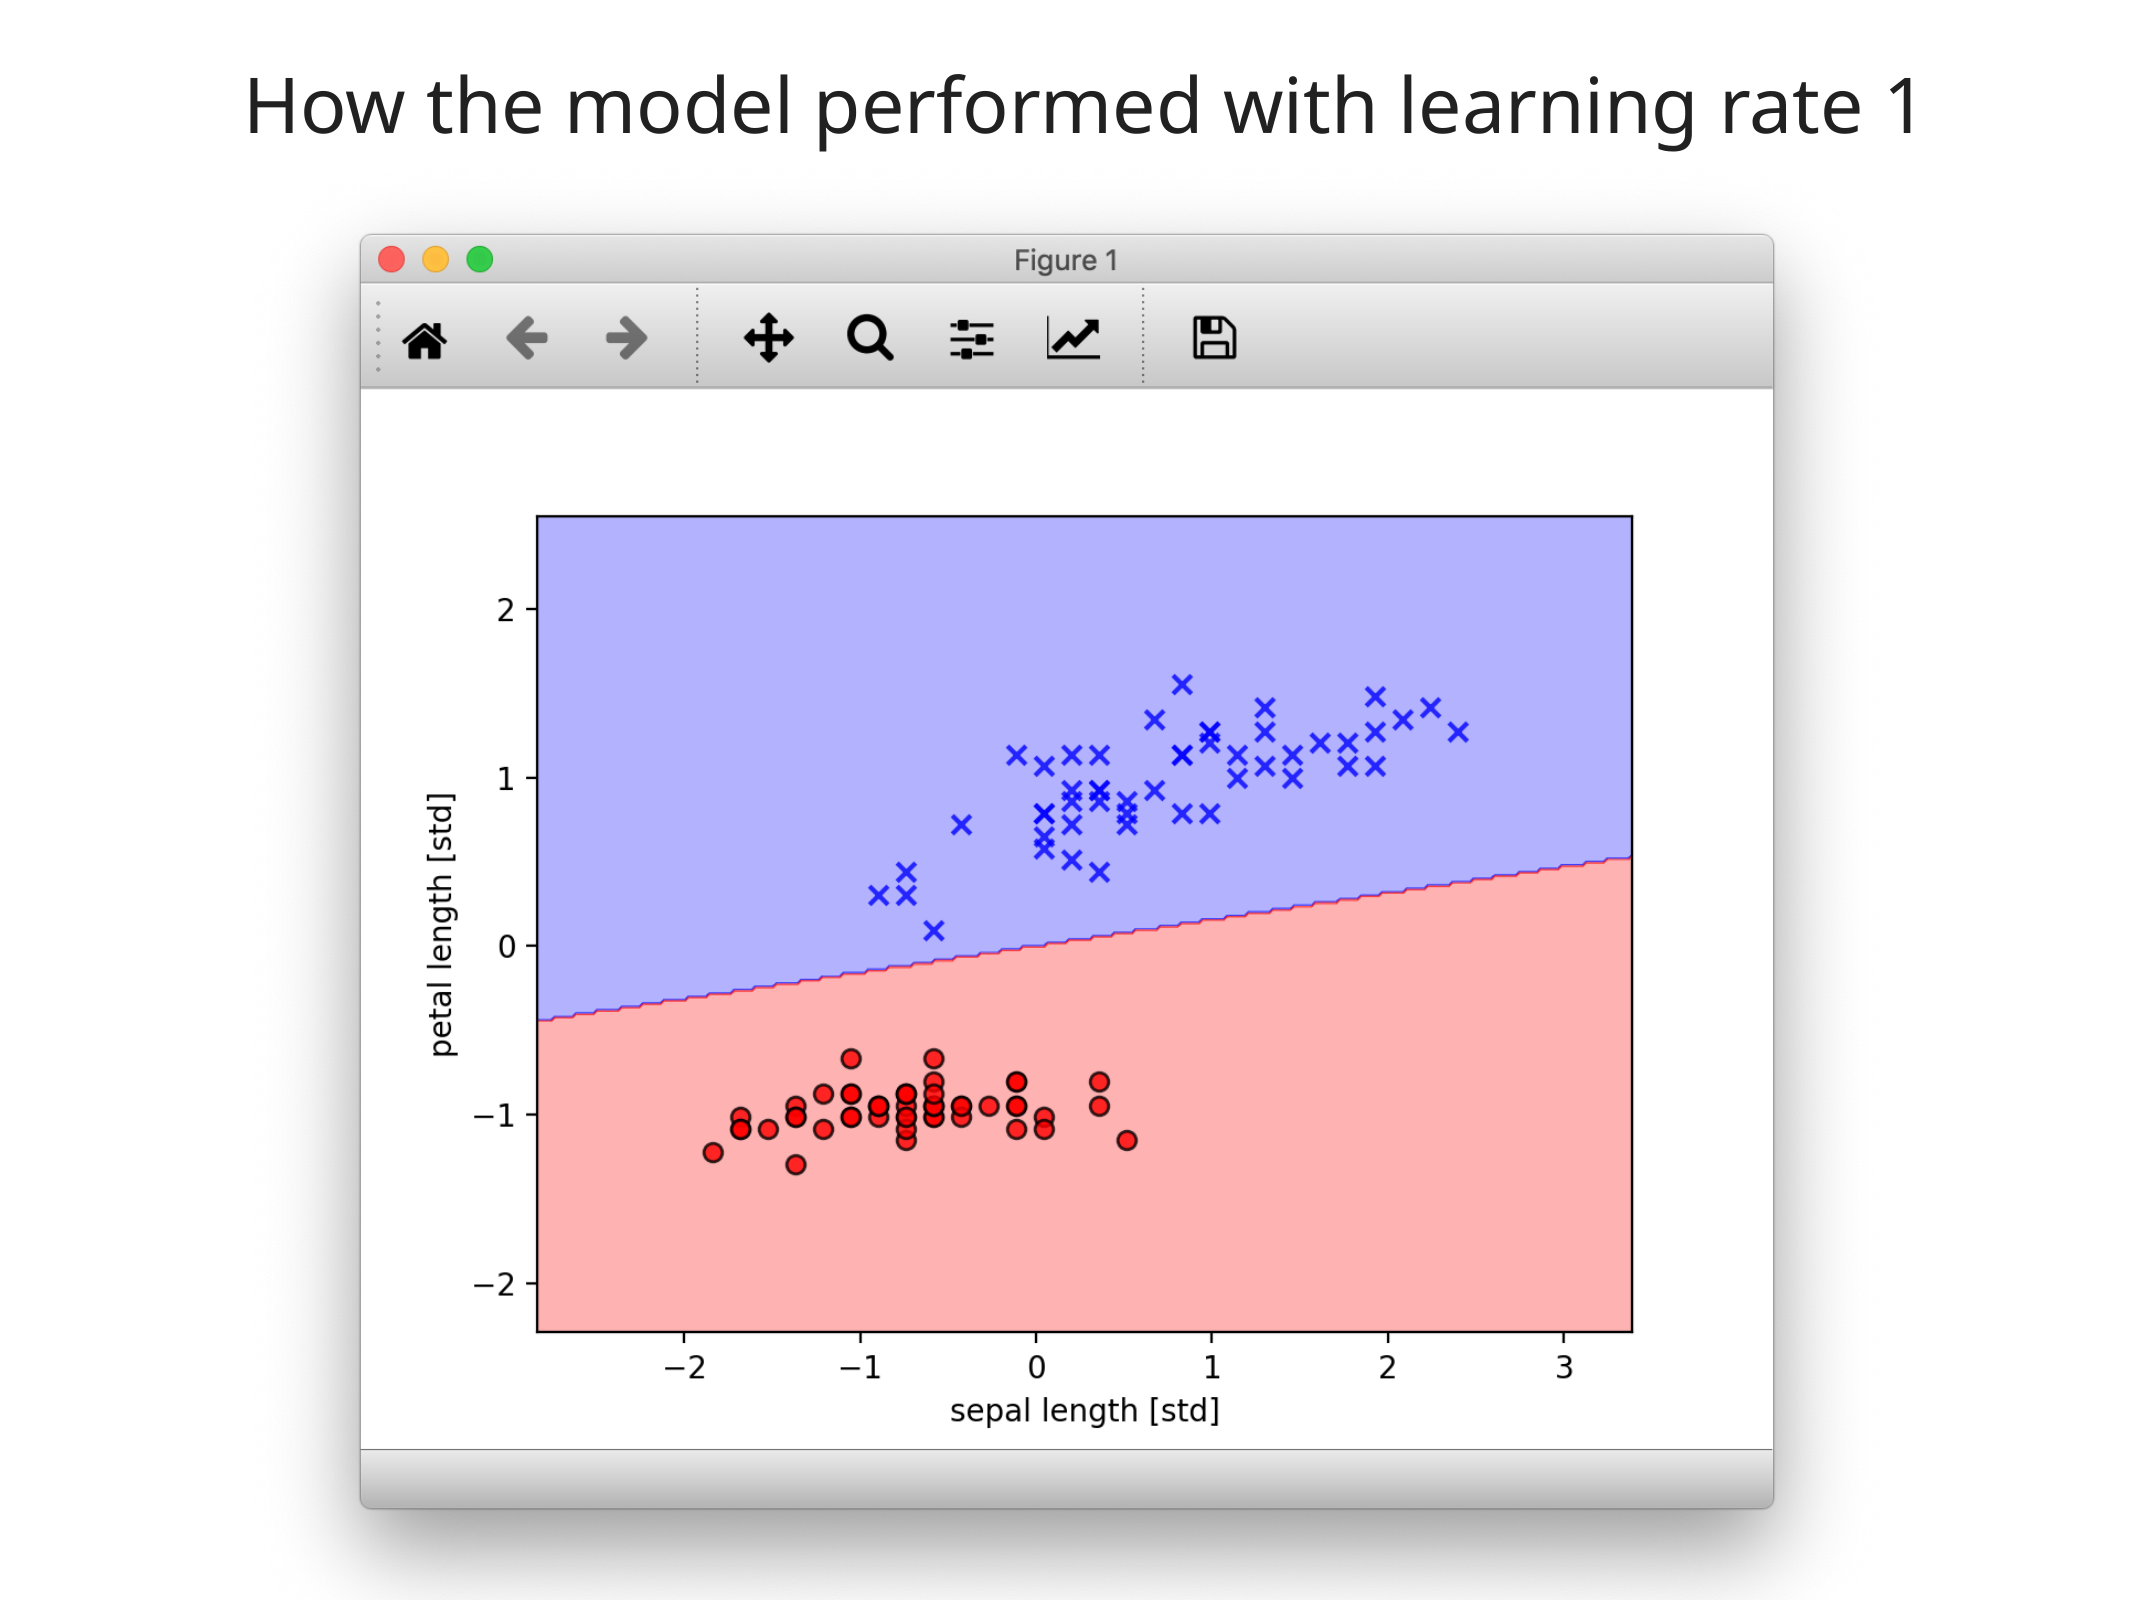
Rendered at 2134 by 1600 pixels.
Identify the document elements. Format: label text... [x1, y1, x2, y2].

text_box How the model performed with learning rate 1 [235, 47, 1937, 157]
picture [236, 151, 1897, 1600]
